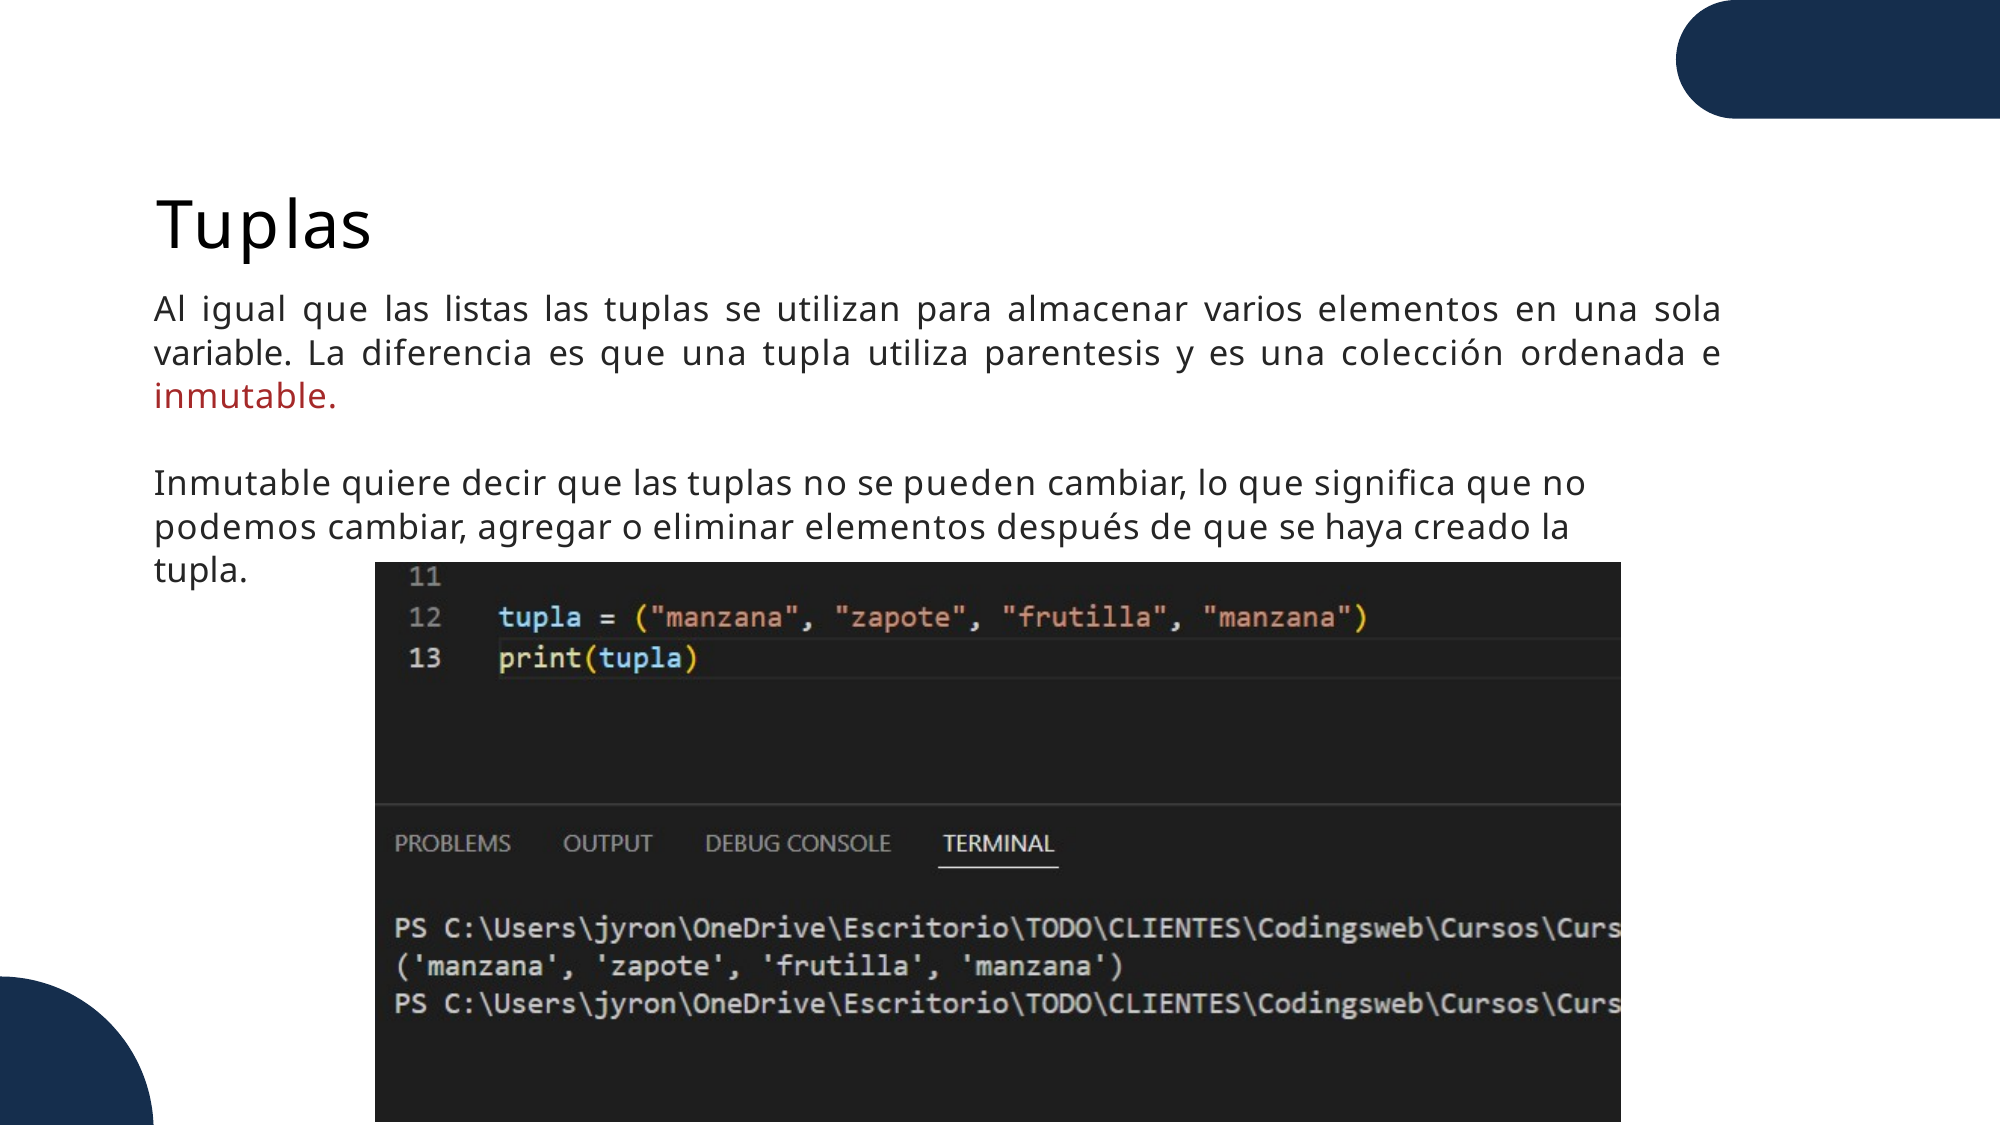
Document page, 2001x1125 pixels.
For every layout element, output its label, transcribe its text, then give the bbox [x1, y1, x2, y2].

picture [375, 562, 1621, 1122]
text_box [1675, 0, 2000, 119]
text_box Al igual que las listas las tuplas se utilizan para almacenar varios elementos en una sola variable. La diferencia es que una tupla utiliza parentesis y es una colección ordenada e inmutable. Inmutable quiere decir que las tuplas no se pueden cambiar, lo que significa que no podemos cambiar, agregar o eliminar elementos después de que se haya creado la tupla. [152, 283, 1738, 590]
title Tuplas [154, 125, 385, 316]
text_box [0, 976, 154, 1125]
